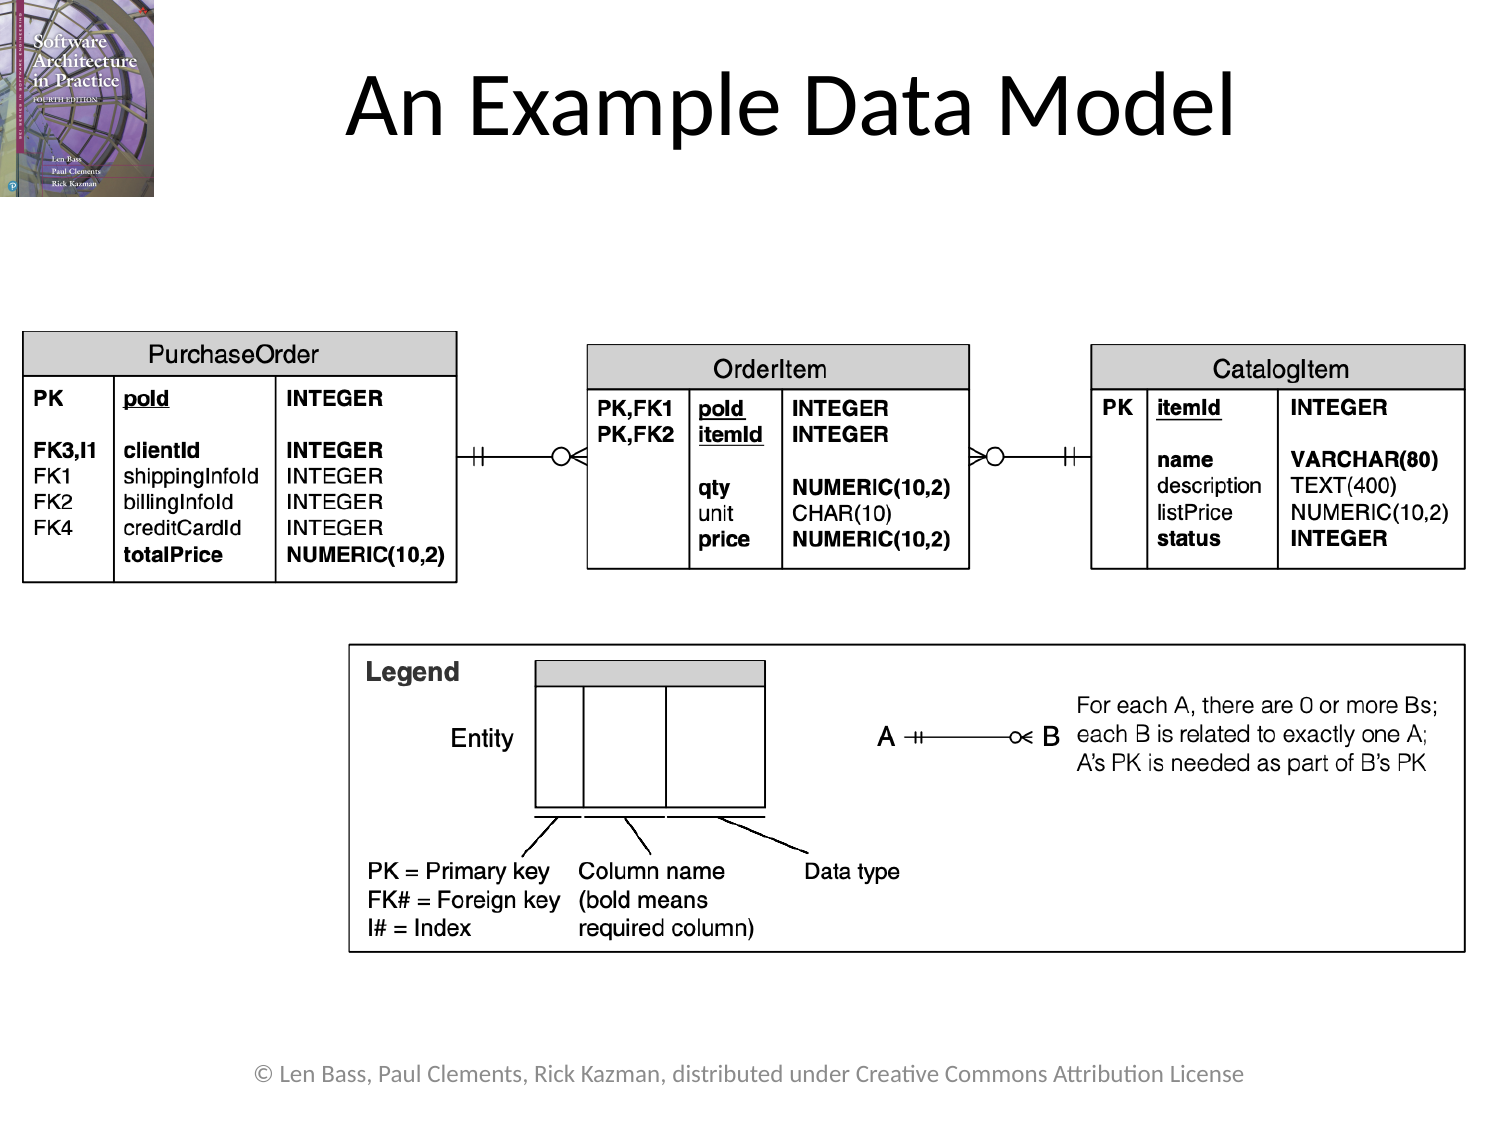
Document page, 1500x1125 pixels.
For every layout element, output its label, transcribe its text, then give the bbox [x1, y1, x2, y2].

title An Example Data Model [159, 45, 1425, 173]
picture [0, 294, 1500, 977]
picture [0, 0, 154, 197]
footer © Len Bass, Paul Clements, Rick Kazman, distributed under Creative Commons Attribution License [230, 1042, 1270, 1103]
